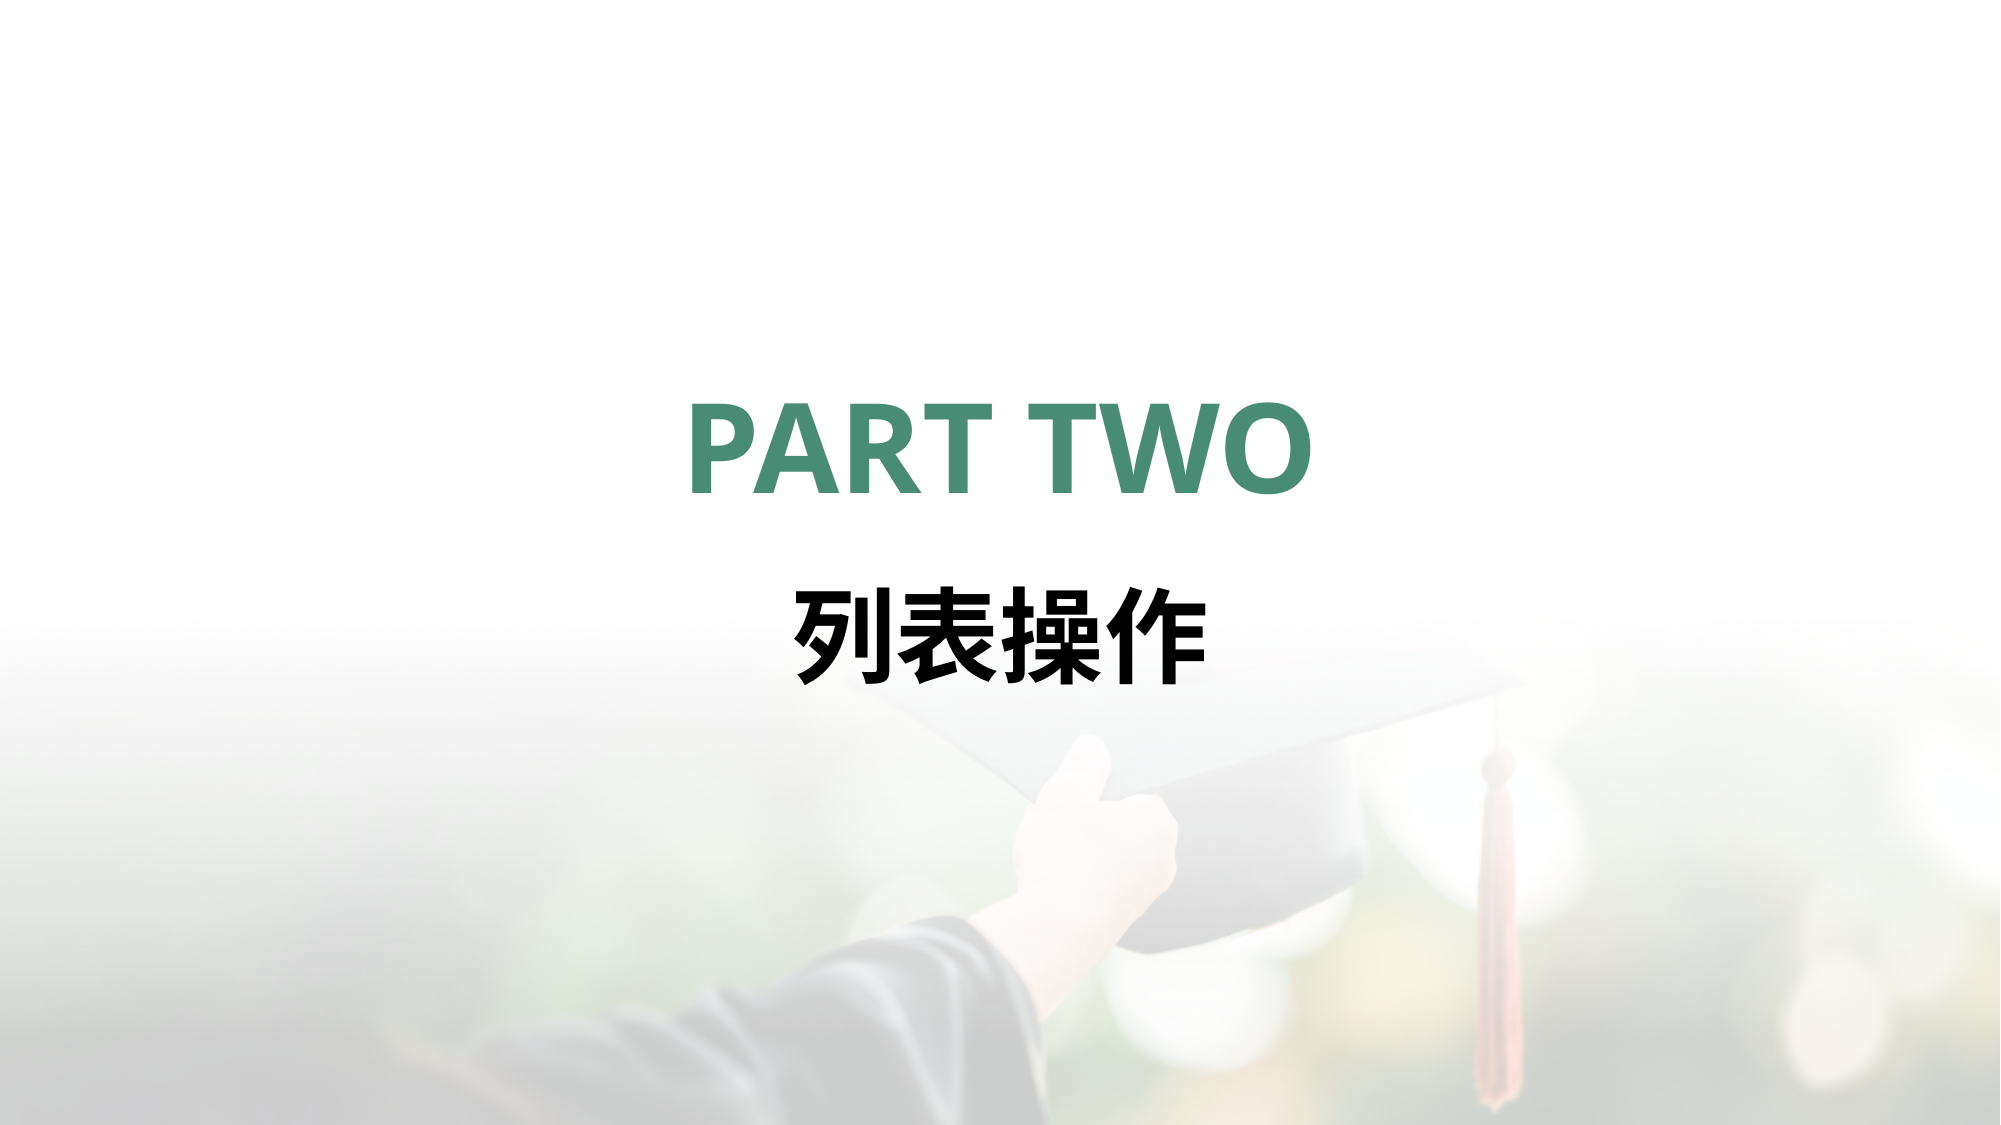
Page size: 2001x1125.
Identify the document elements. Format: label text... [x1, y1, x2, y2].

title 列表操作 [88, 570, 1912, 1027]
list PART TWO [88, 63, 1912, 519]
